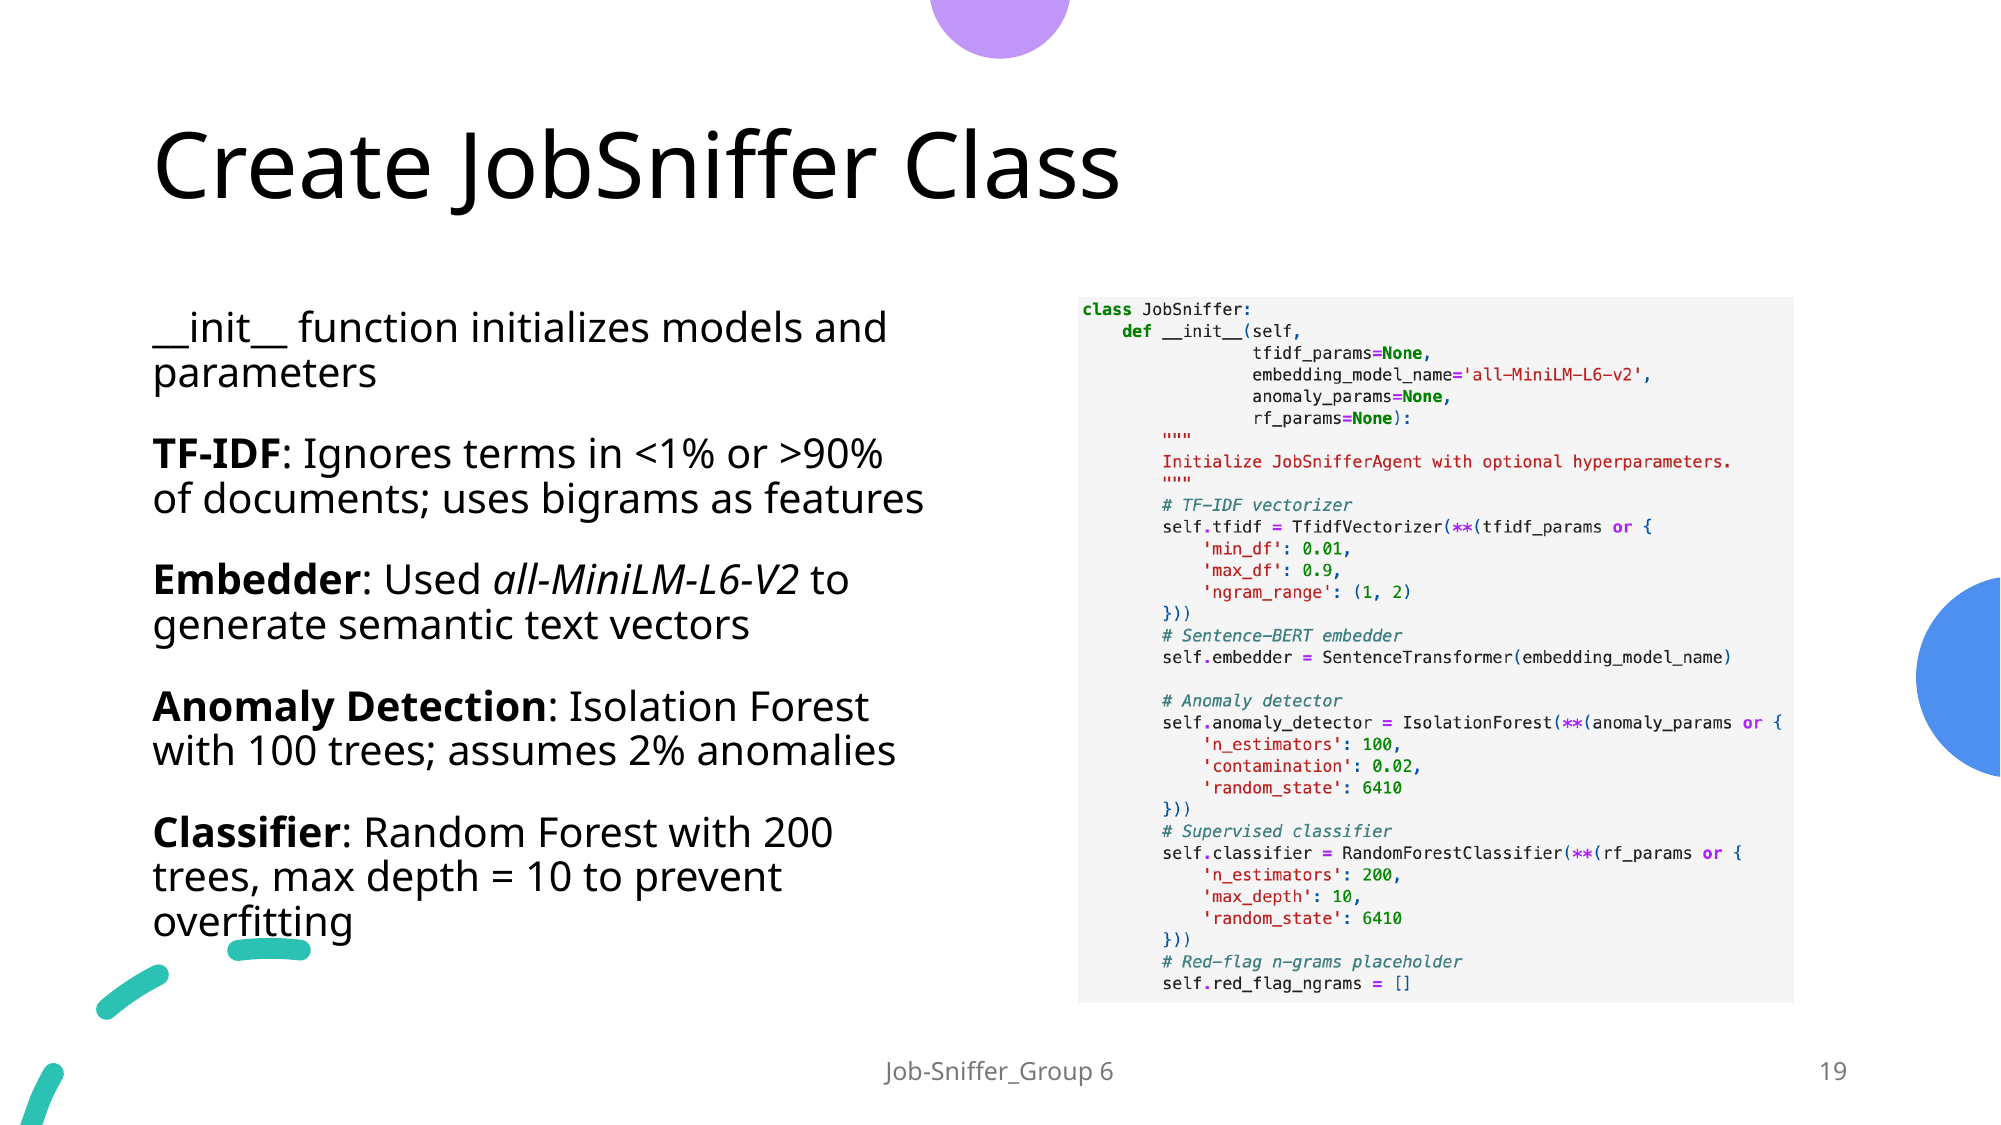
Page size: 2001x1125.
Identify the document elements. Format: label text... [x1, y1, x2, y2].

slide_number 19 [1412, 1042, 1863, 1103]
title Create JobSniffer Class [137, 59, 1863, 278]
footer Job-Sniffer_Group 6 [662, 1042, 1338, 1103]
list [1077, 297, 1795, 1004]
text_box __init__ function initializes models and parameters TF-IDF: Ignores terms in <1% or >90% of documents; uses bigrams as features Embedder: Used all-MiniLM-L6-V2 to generate semantic text vectors Anomaly Detection: Isolation Forest with 100 trees; assumes 2% anomalies Classifier: Random Forest with 200 trees, max depth = 10 to prevent overfitting [137, 299, 944, 1005]
